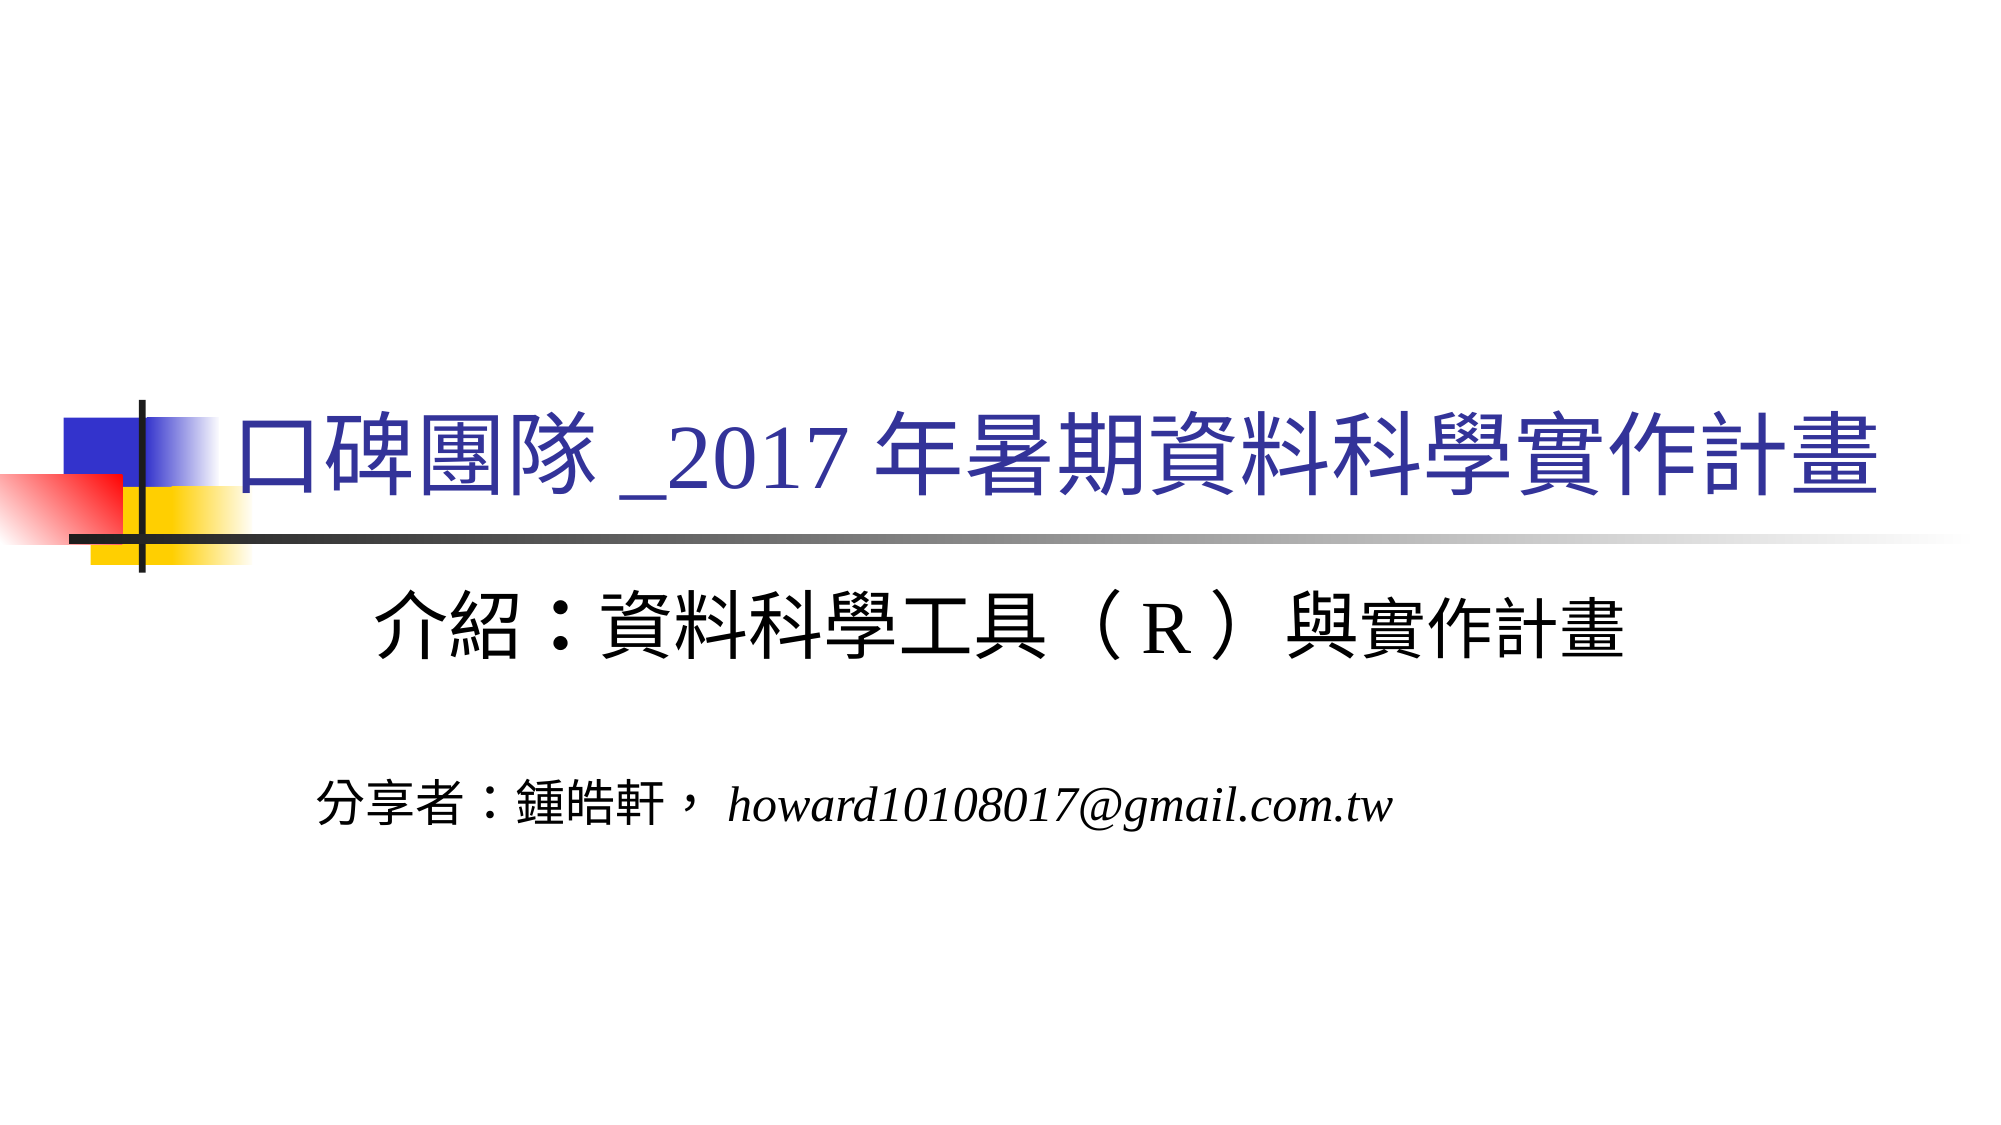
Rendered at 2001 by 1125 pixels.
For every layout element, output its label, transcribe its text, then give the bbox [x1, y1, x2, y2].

title 口碑團隊_2017年暑期資料科學實作計畫 [216, 275, 1917, 515]
subtitle 介紹：資料科學工具（R）與實作計畫 分享者：鍾皓軒，howard10108017@gmail.com.tw [300, 570, 1700, 925]
